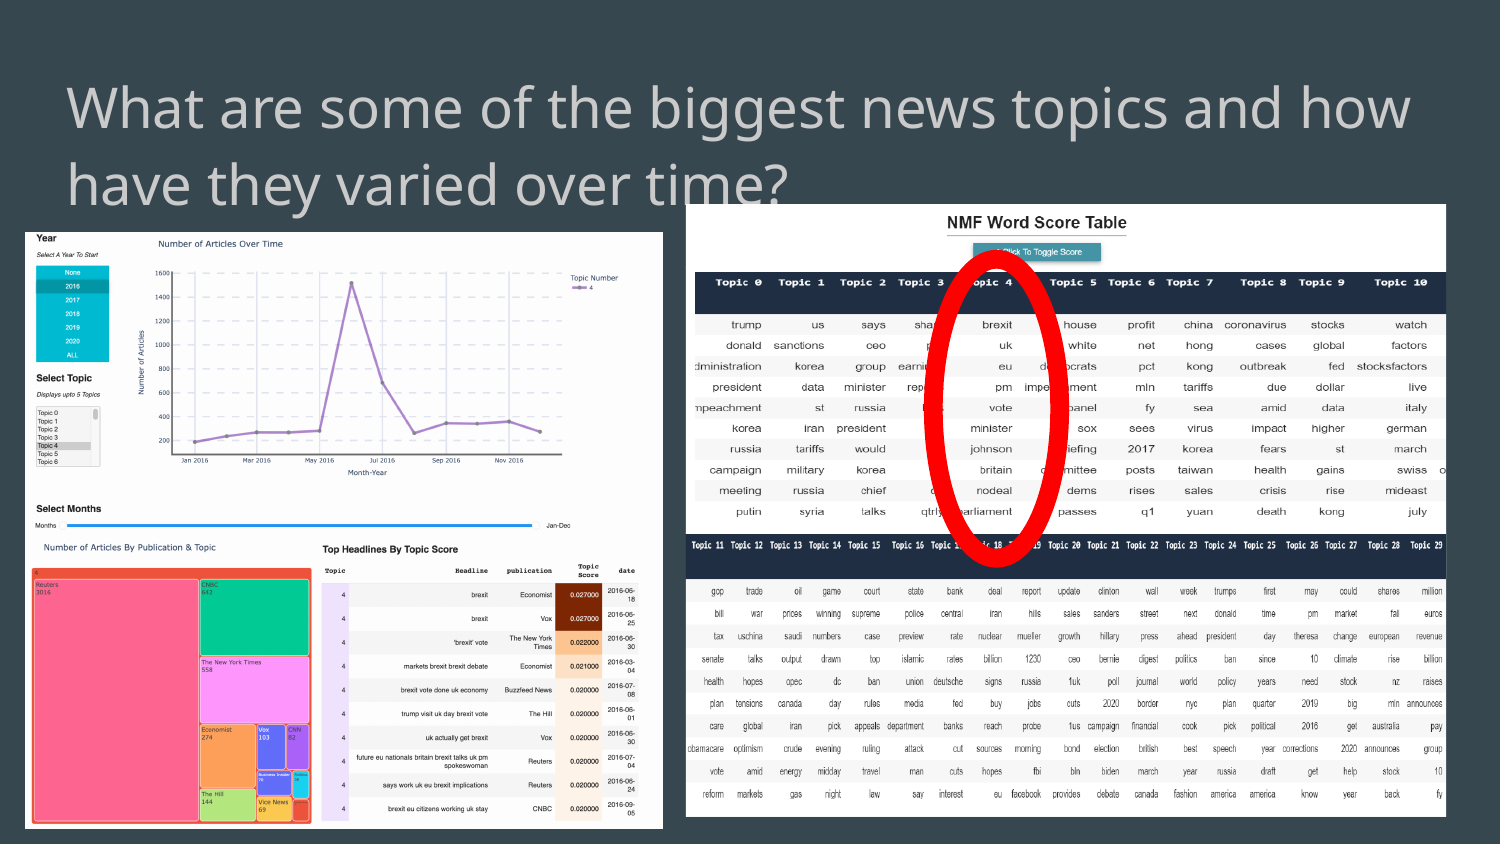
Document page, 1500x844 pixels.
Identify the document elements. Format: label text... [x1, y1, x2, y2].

picture [25, 231, 663, 829]
picture [685, 204, 1447, 817]
title What are some of the biggest news topics and how have they varied over time? [51, 45, 1438, 233]
